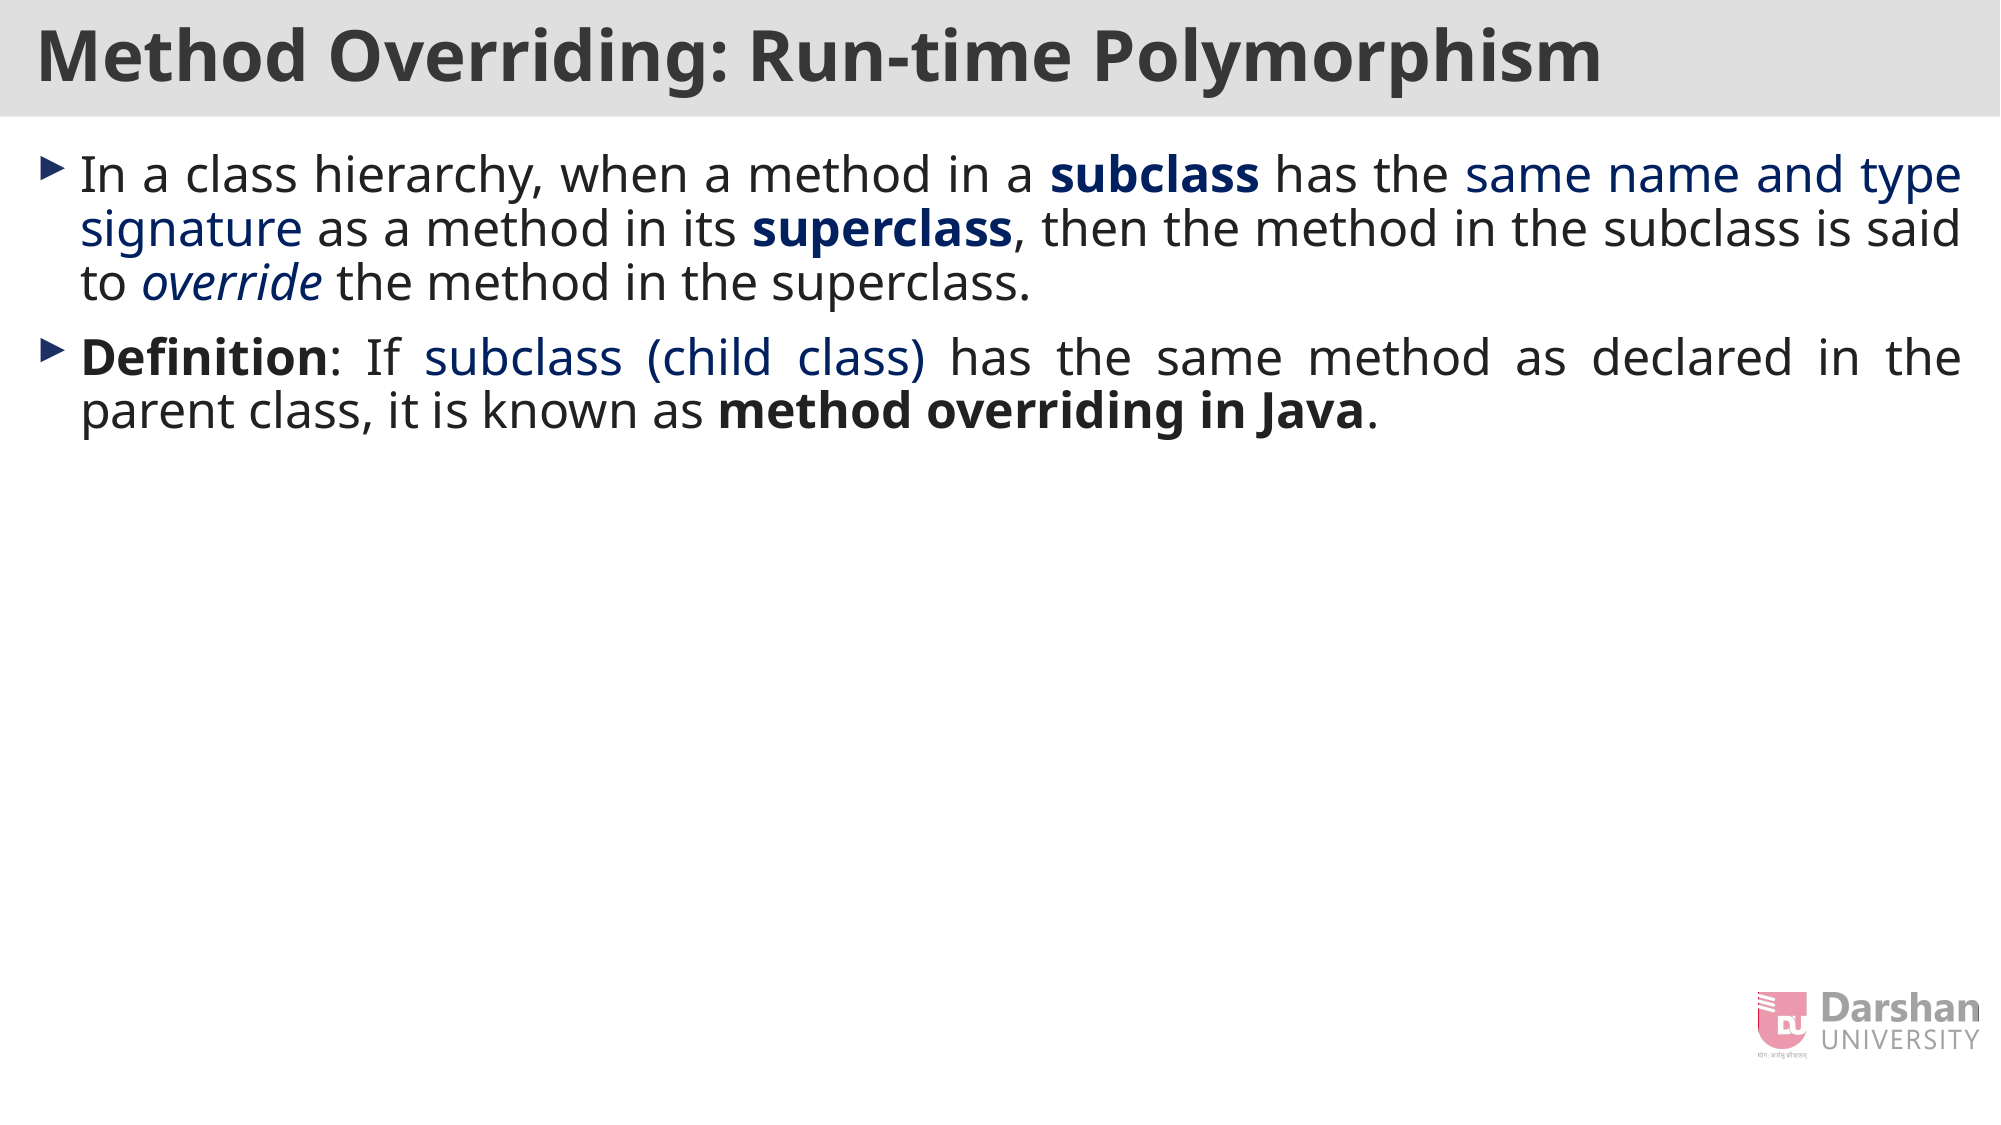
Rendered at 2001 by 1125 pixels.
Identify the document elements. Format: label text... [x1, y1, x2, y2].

list In a class hierarchy, when a method in a subclass has the same name and type signature as a method in its superclass, then the method in the subclass is said to override the method in the superclass. Definition: If subclass (child class) has the same method as declared in the parent class, it is known as method overriding in Java. [21, 141, 1979, 1059]
title Method Overriding: Run-time Polymorphism [0, 0, 2000, 117]
